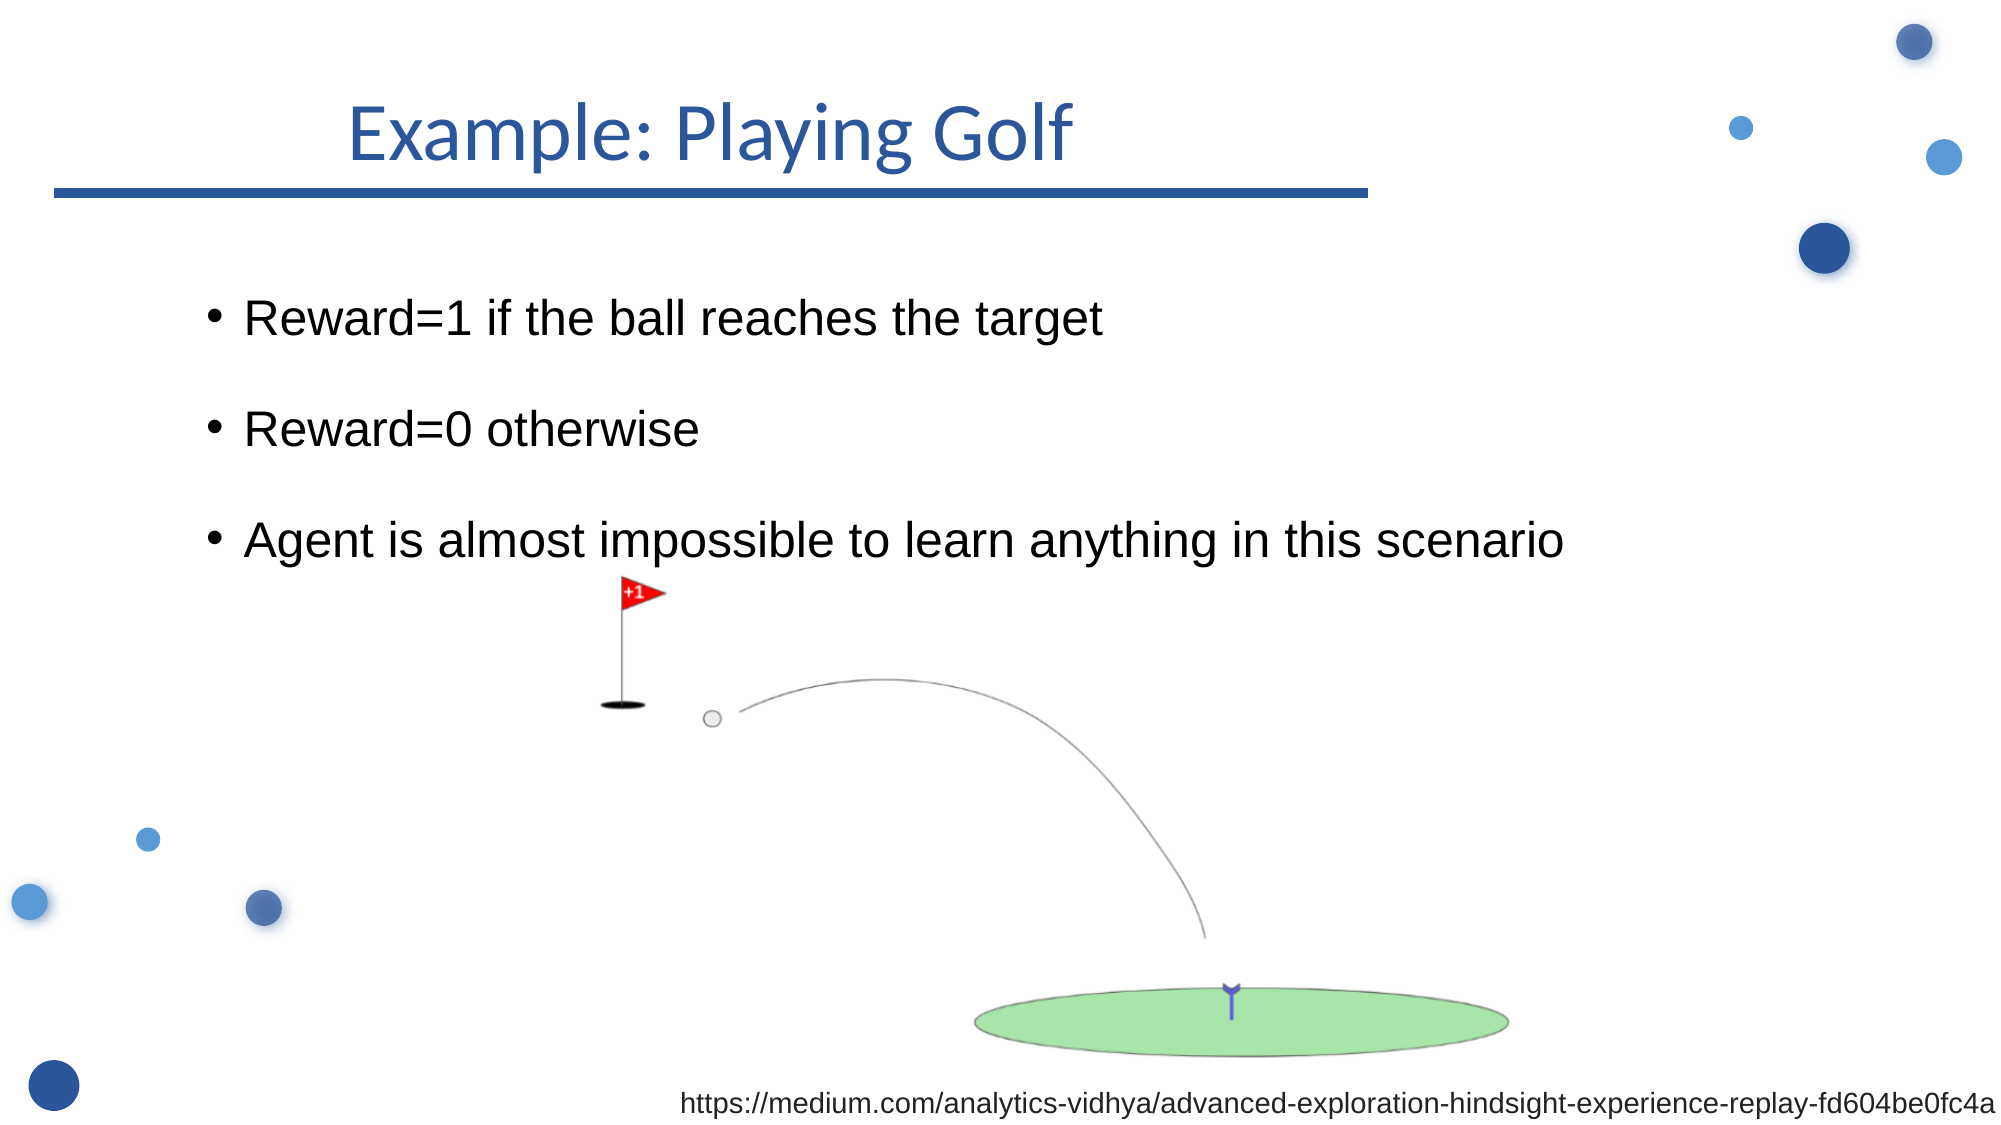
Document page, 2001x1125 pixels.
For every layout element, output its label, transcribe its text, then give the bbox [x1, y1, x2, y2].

text_box [1924, 138, 1964, 177]
picture [582, 552, 1525, 1078]
text_box Example: Playing Golf [53, 69, 1369, 185]
text_box https://medium.com/analytics-vidhya/advanced-exploration-hindsight-experience-replay-fd604be0fc4a [665, 1076, 2000, 1125]
text_box [135, 826, 162, 853]
list Reward=1 if the ball reaches the target Reward=0 otherwise Agent is almost impossible to learn anything in this scenario [191, 248, 1591, 979]
text_box [1727, 114, 1755, 142]
text_box [27, 1059, 81, 1112]
text_box [1895, 22, 1934, 62]
text_box [10, 882, 49, 922]
text_box [1797, 221, 1851, 275]
